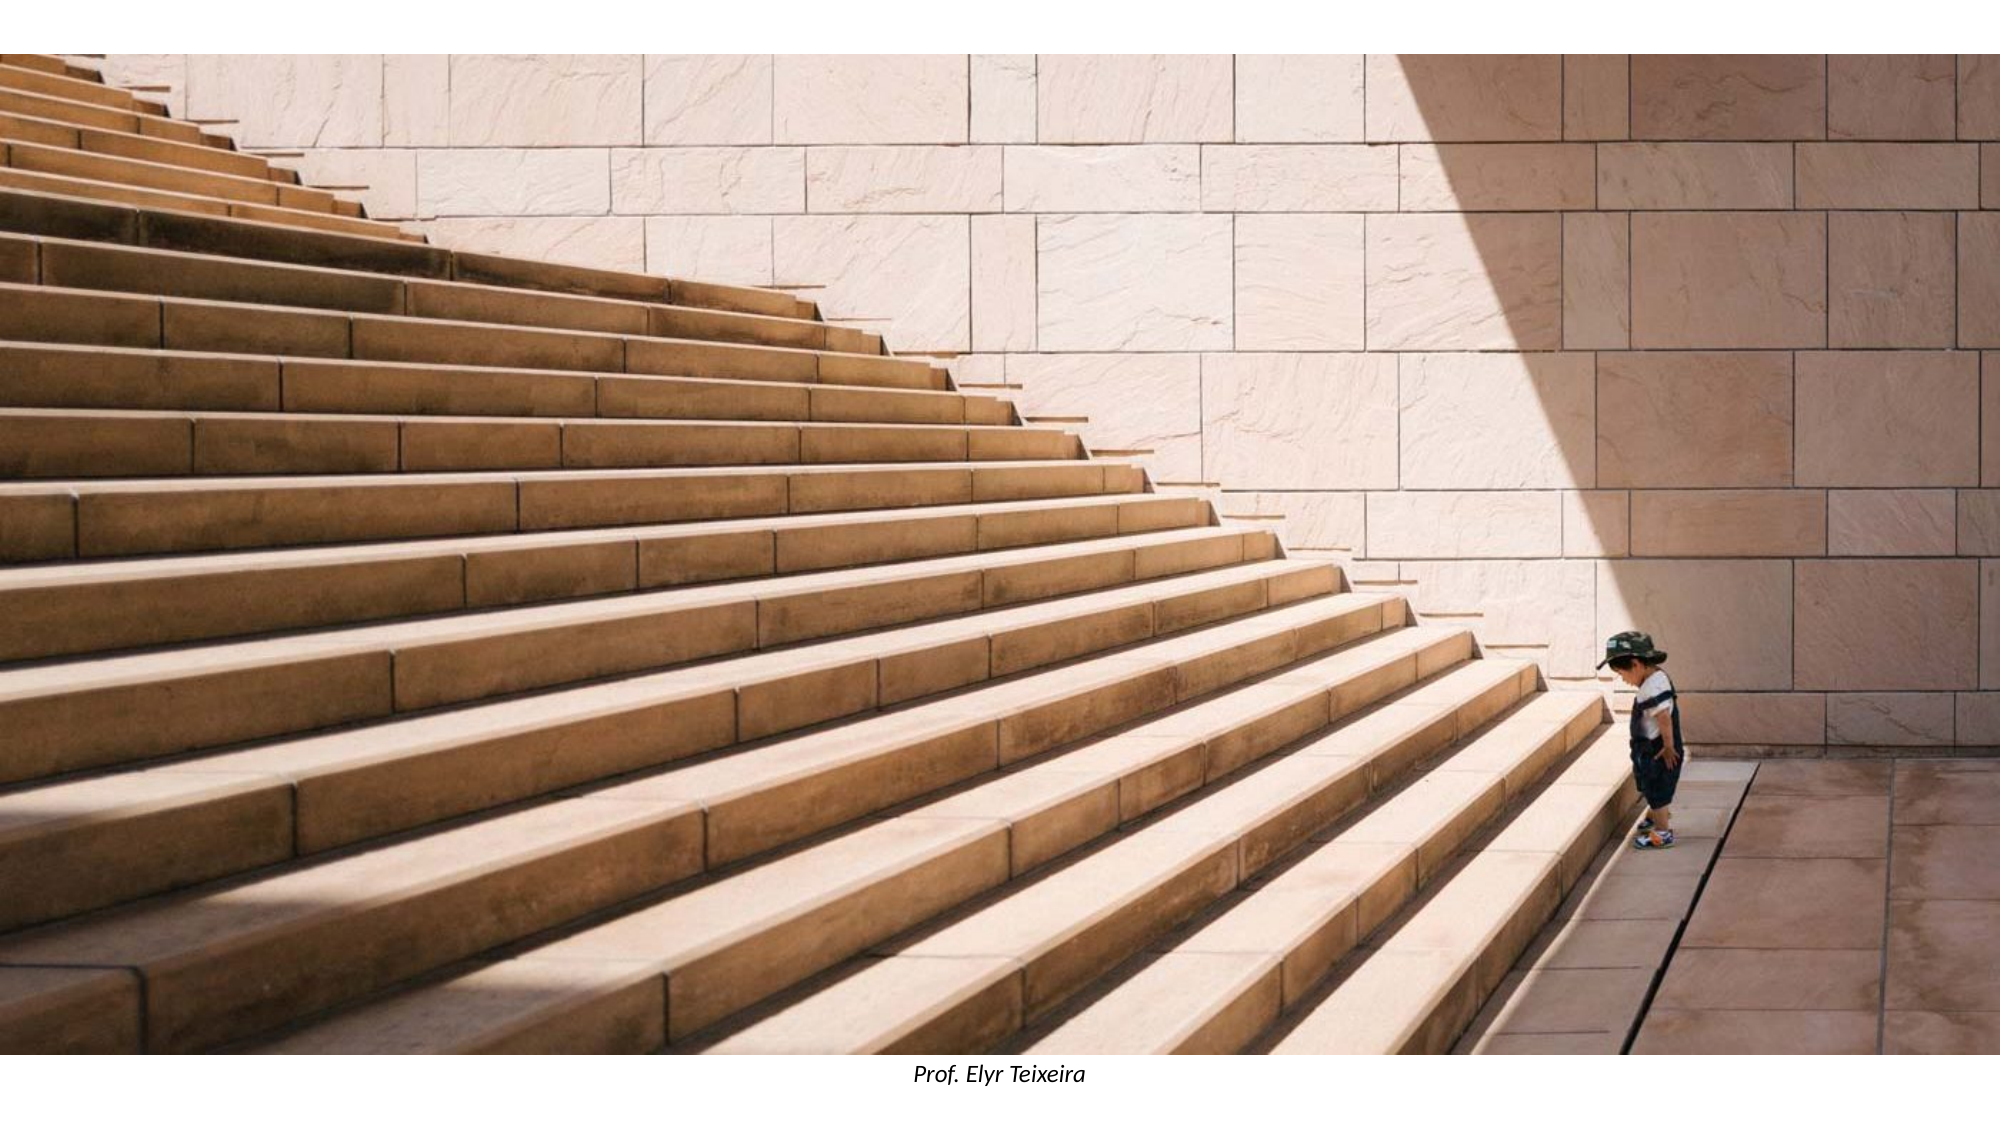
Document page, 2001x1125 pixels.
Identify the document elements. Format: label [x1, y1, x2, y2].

picture [0, 54, 2000, 1055]
